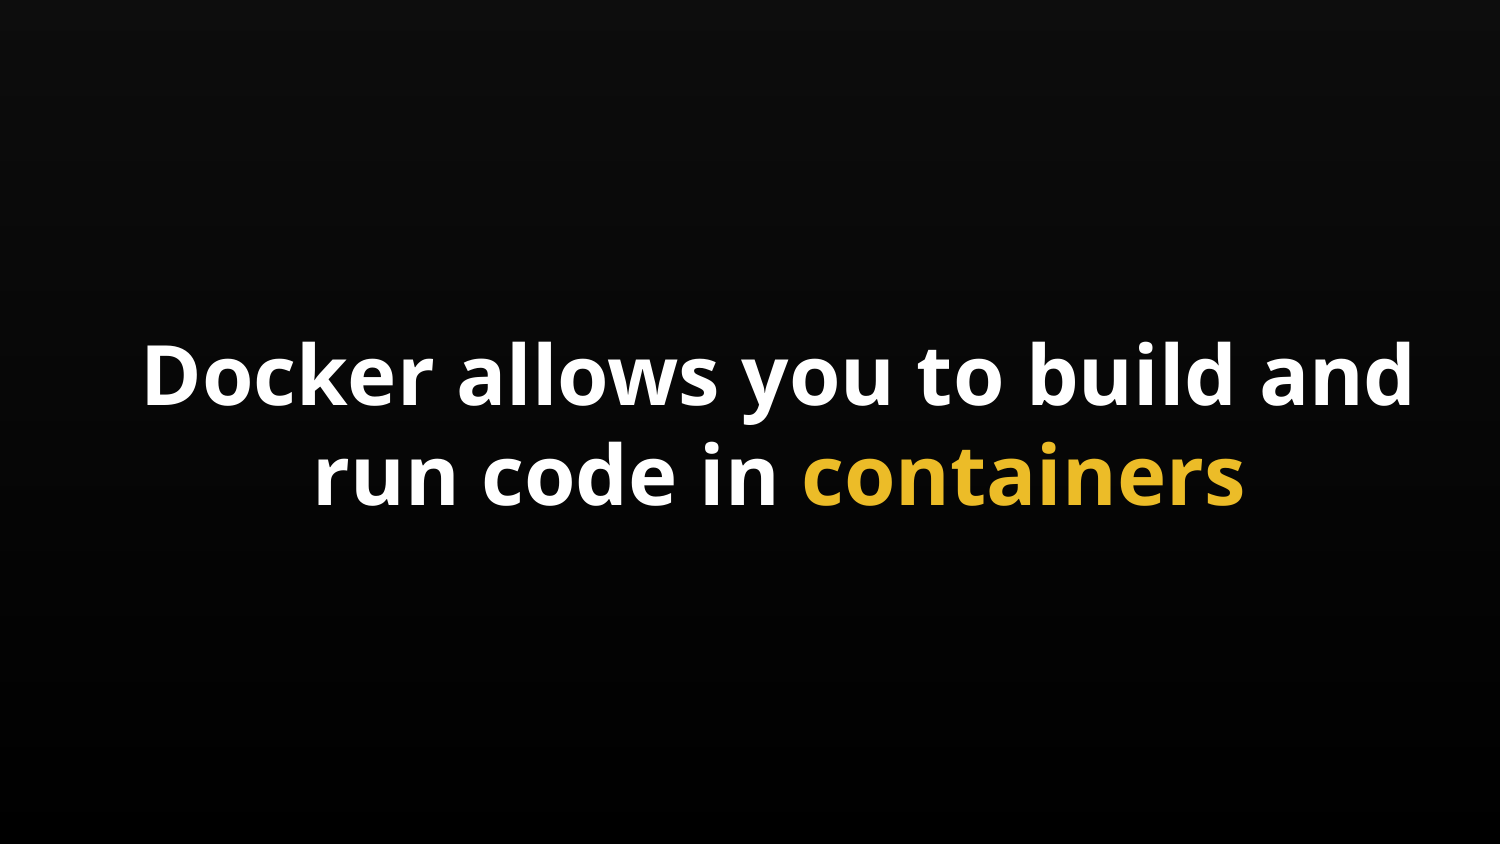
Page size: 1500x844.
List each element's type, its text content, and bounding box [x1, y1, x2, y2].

text_box Docker allows you to build and run code in containers [15, 205, 1468, 639]
